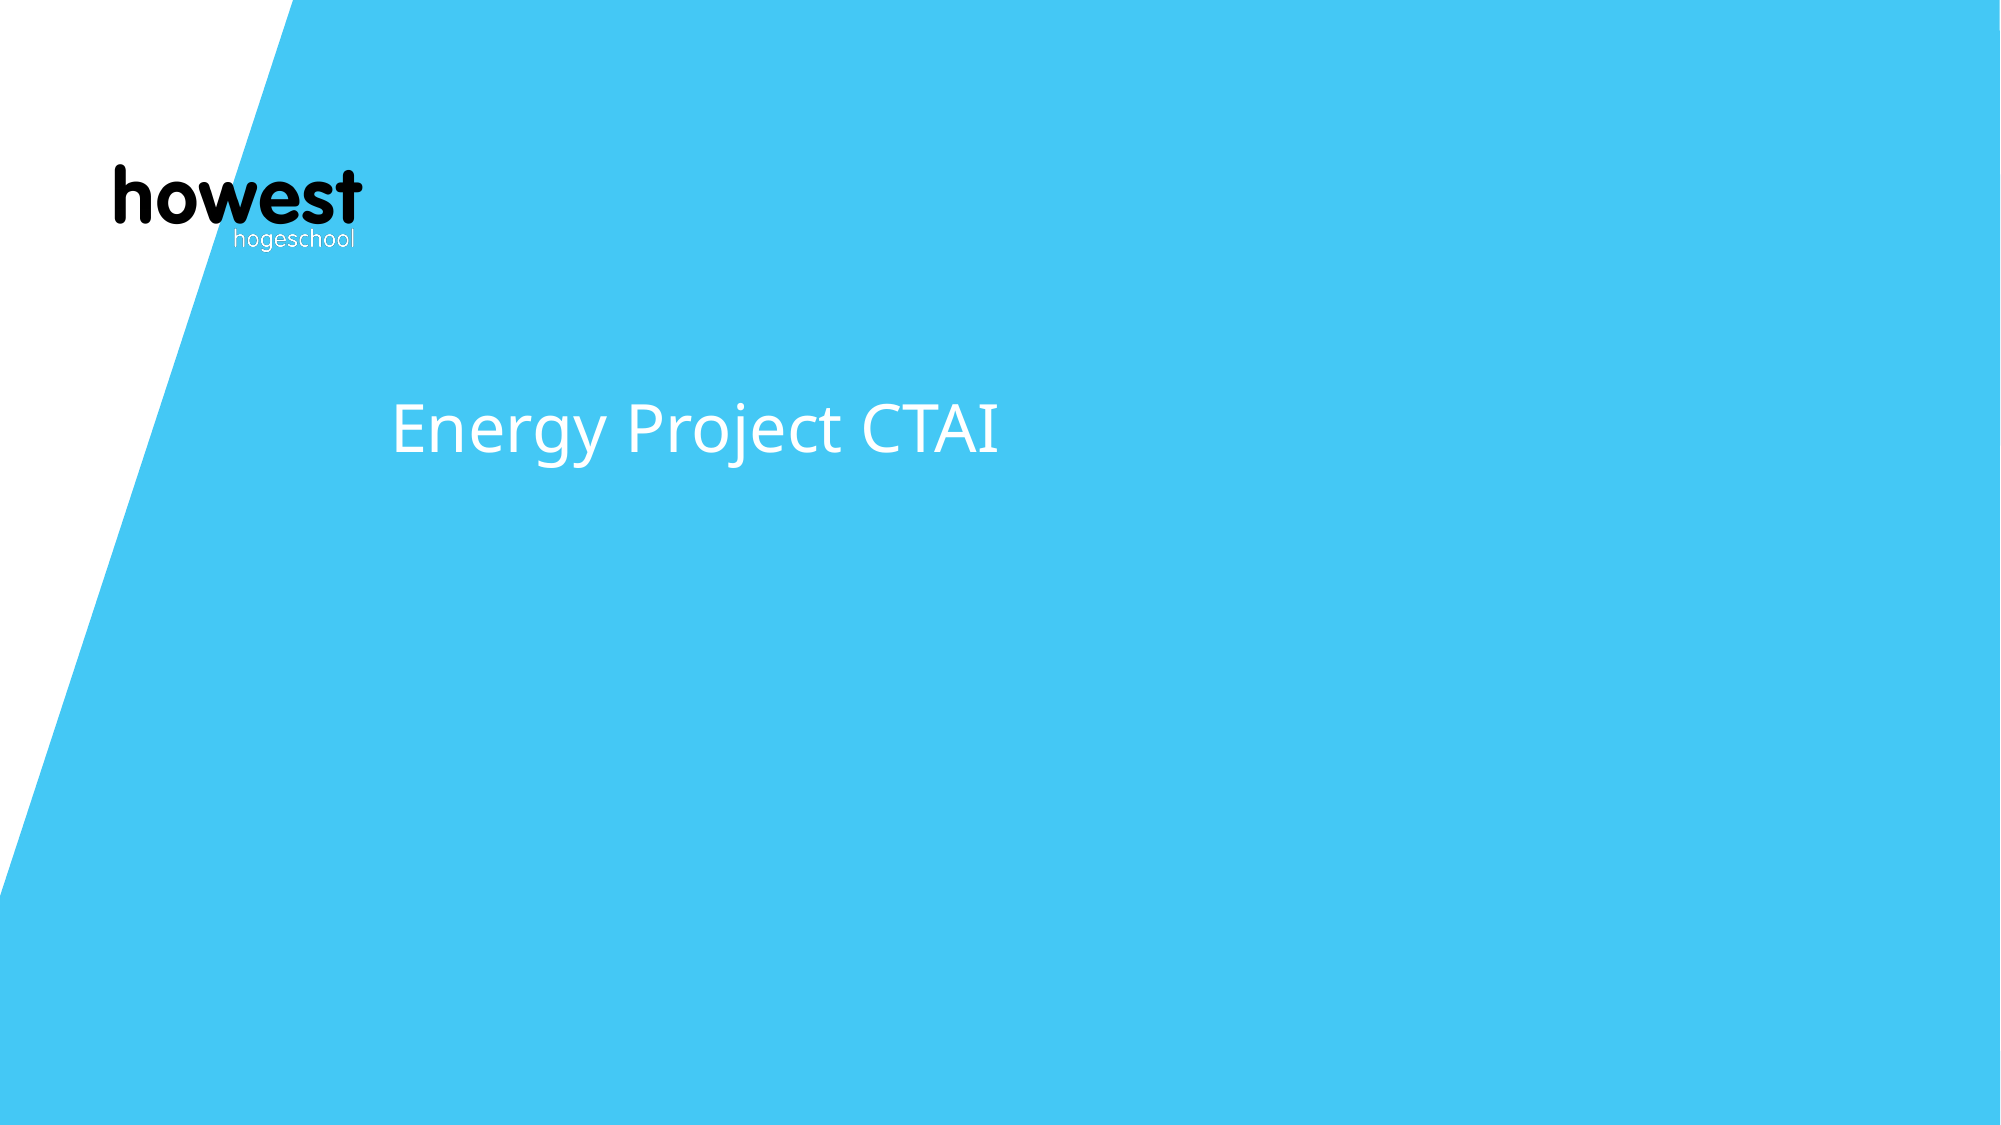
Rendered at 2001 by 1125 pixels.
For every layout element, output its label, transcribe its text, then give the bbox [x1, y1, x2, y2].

title Energy Project CTAI [390, 250, 2000, 466]
picture [76, 126, 399, 292]
